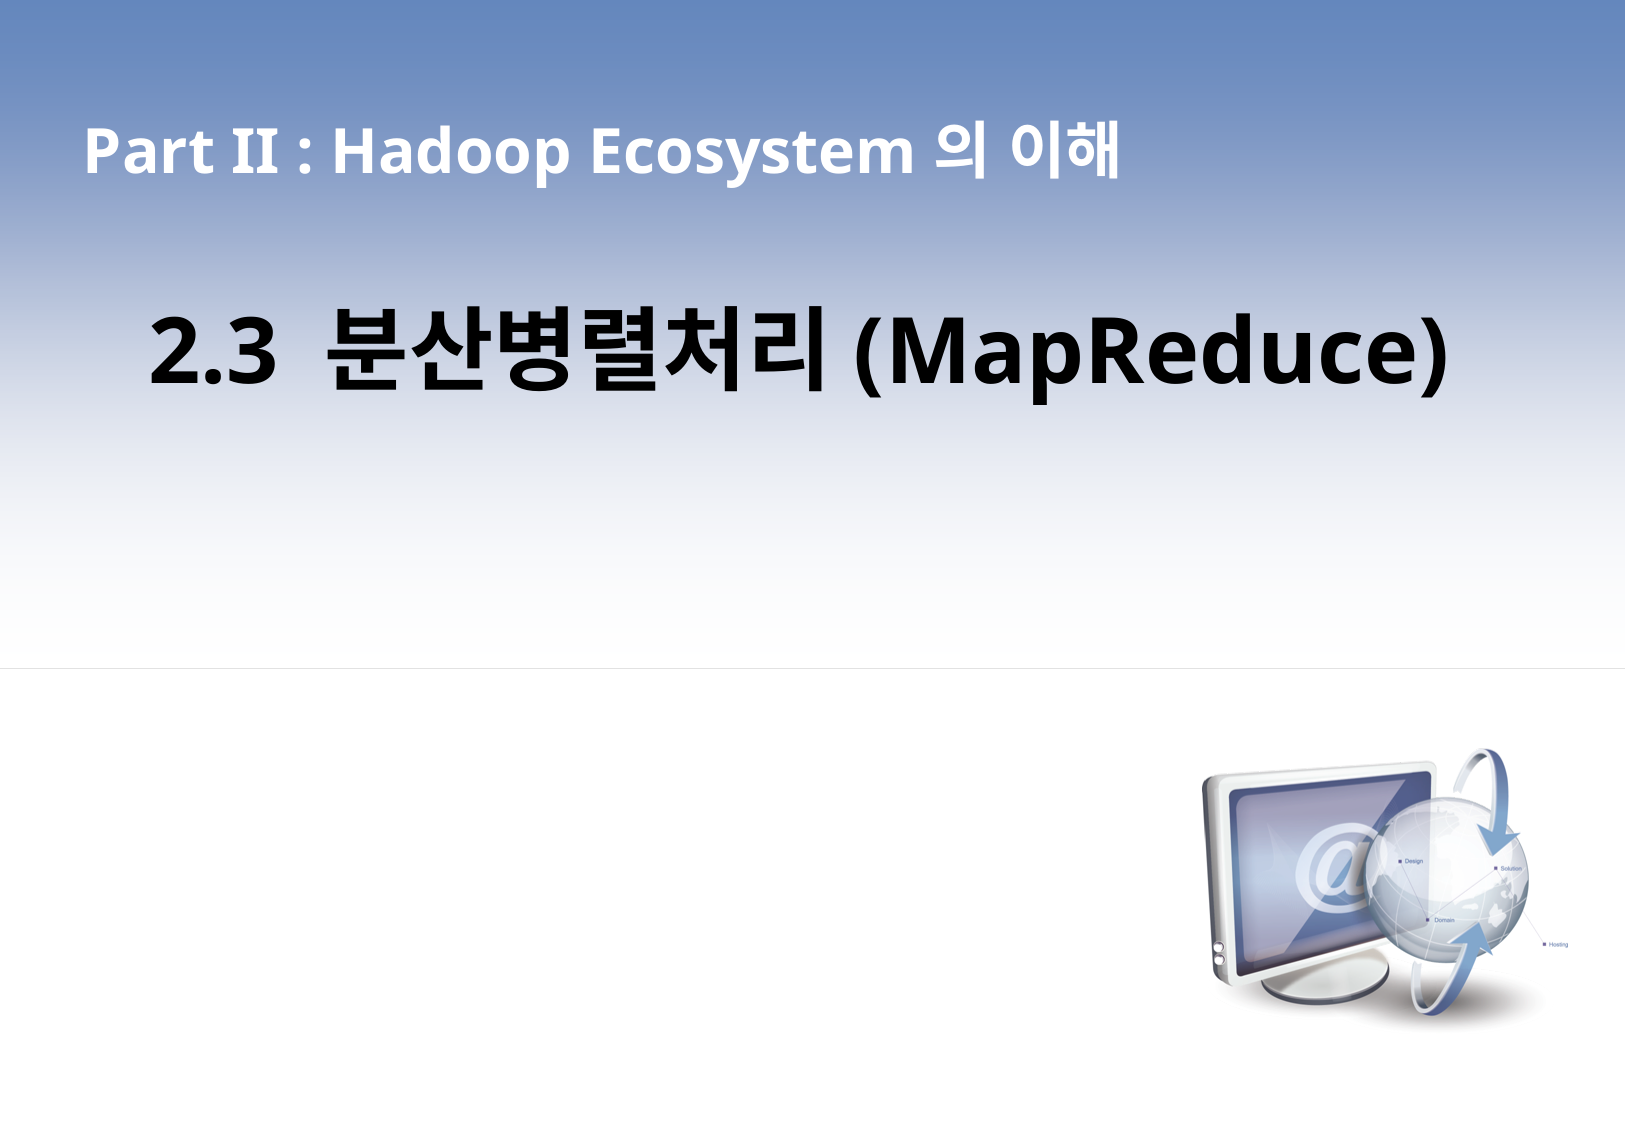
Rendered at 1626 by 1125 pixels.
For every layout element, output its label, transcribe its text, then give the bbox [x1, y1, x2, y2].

text_box Part II : Hadoop Ecosystem의 이해 [68, 103, 1498, 175]
picture [0, 0, 1625, 1035]
text_box 2.3 분산병렬처리(MapReduce) [133, 284, 1563, 356]
